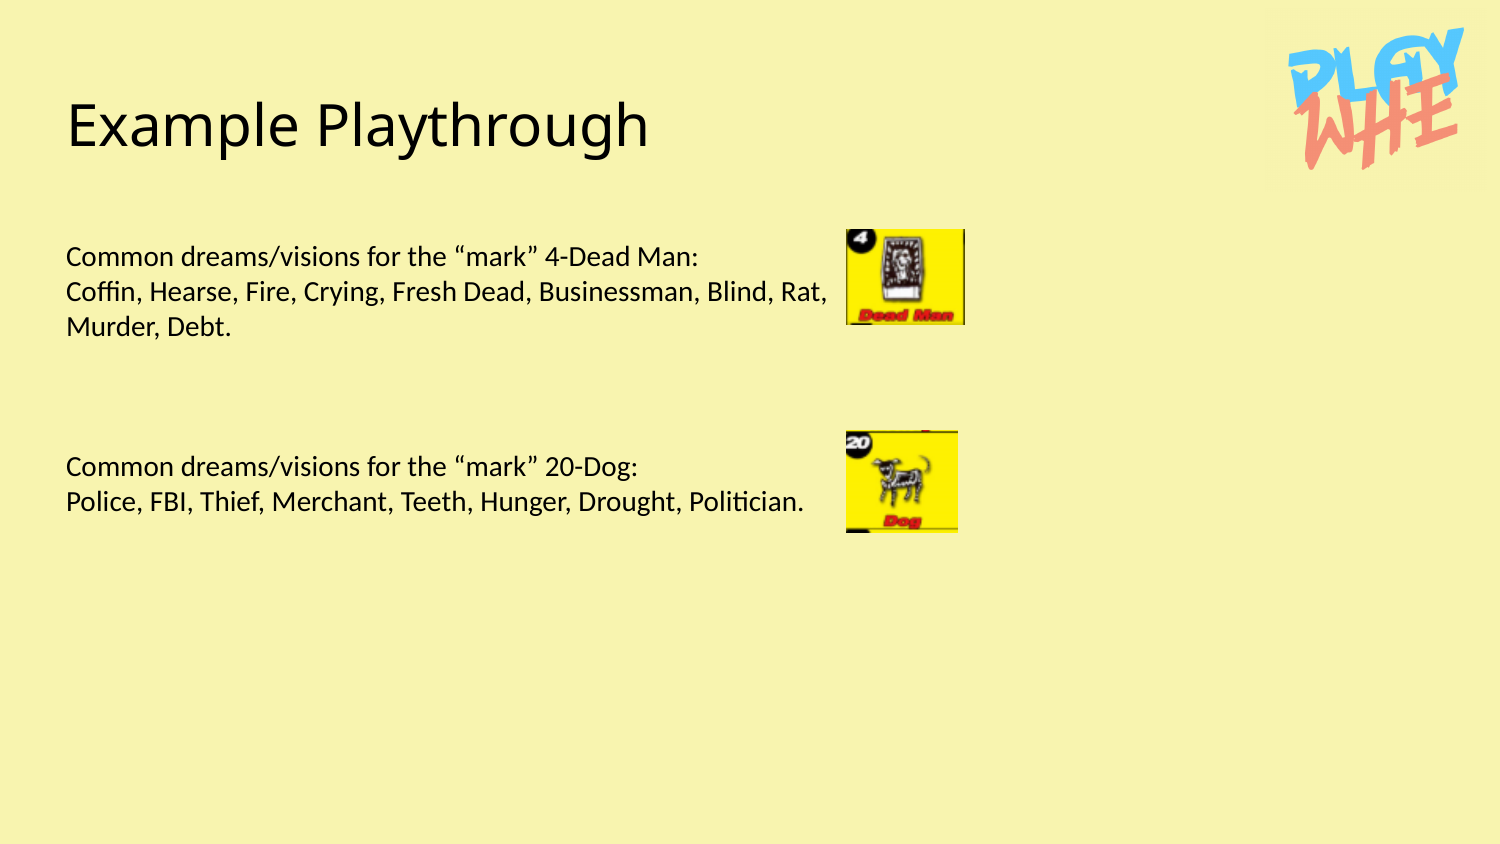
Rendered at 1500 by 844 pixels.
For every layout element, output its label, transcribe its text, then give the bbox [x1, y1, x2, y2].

picture [845, 430, 958, 533]
picture [1264, 8, 1488, 193]
picture [845, 229, 966, 325]
title Example Playthrough [51, 72, 1259, 167]
text_box Common dreams/visions for the “mark” 4-Dead Man: Coffin, Hearse, Fire, Crying, Fresh Dead, Businessman, Blind, Rat, Murder, Debt. Common dreams/visions for the “mark” 20-Dog: Police, FBI, Thief, Merchant, Teeth, Hunger, Drought, Politician. [51, 222, 863, 608]
